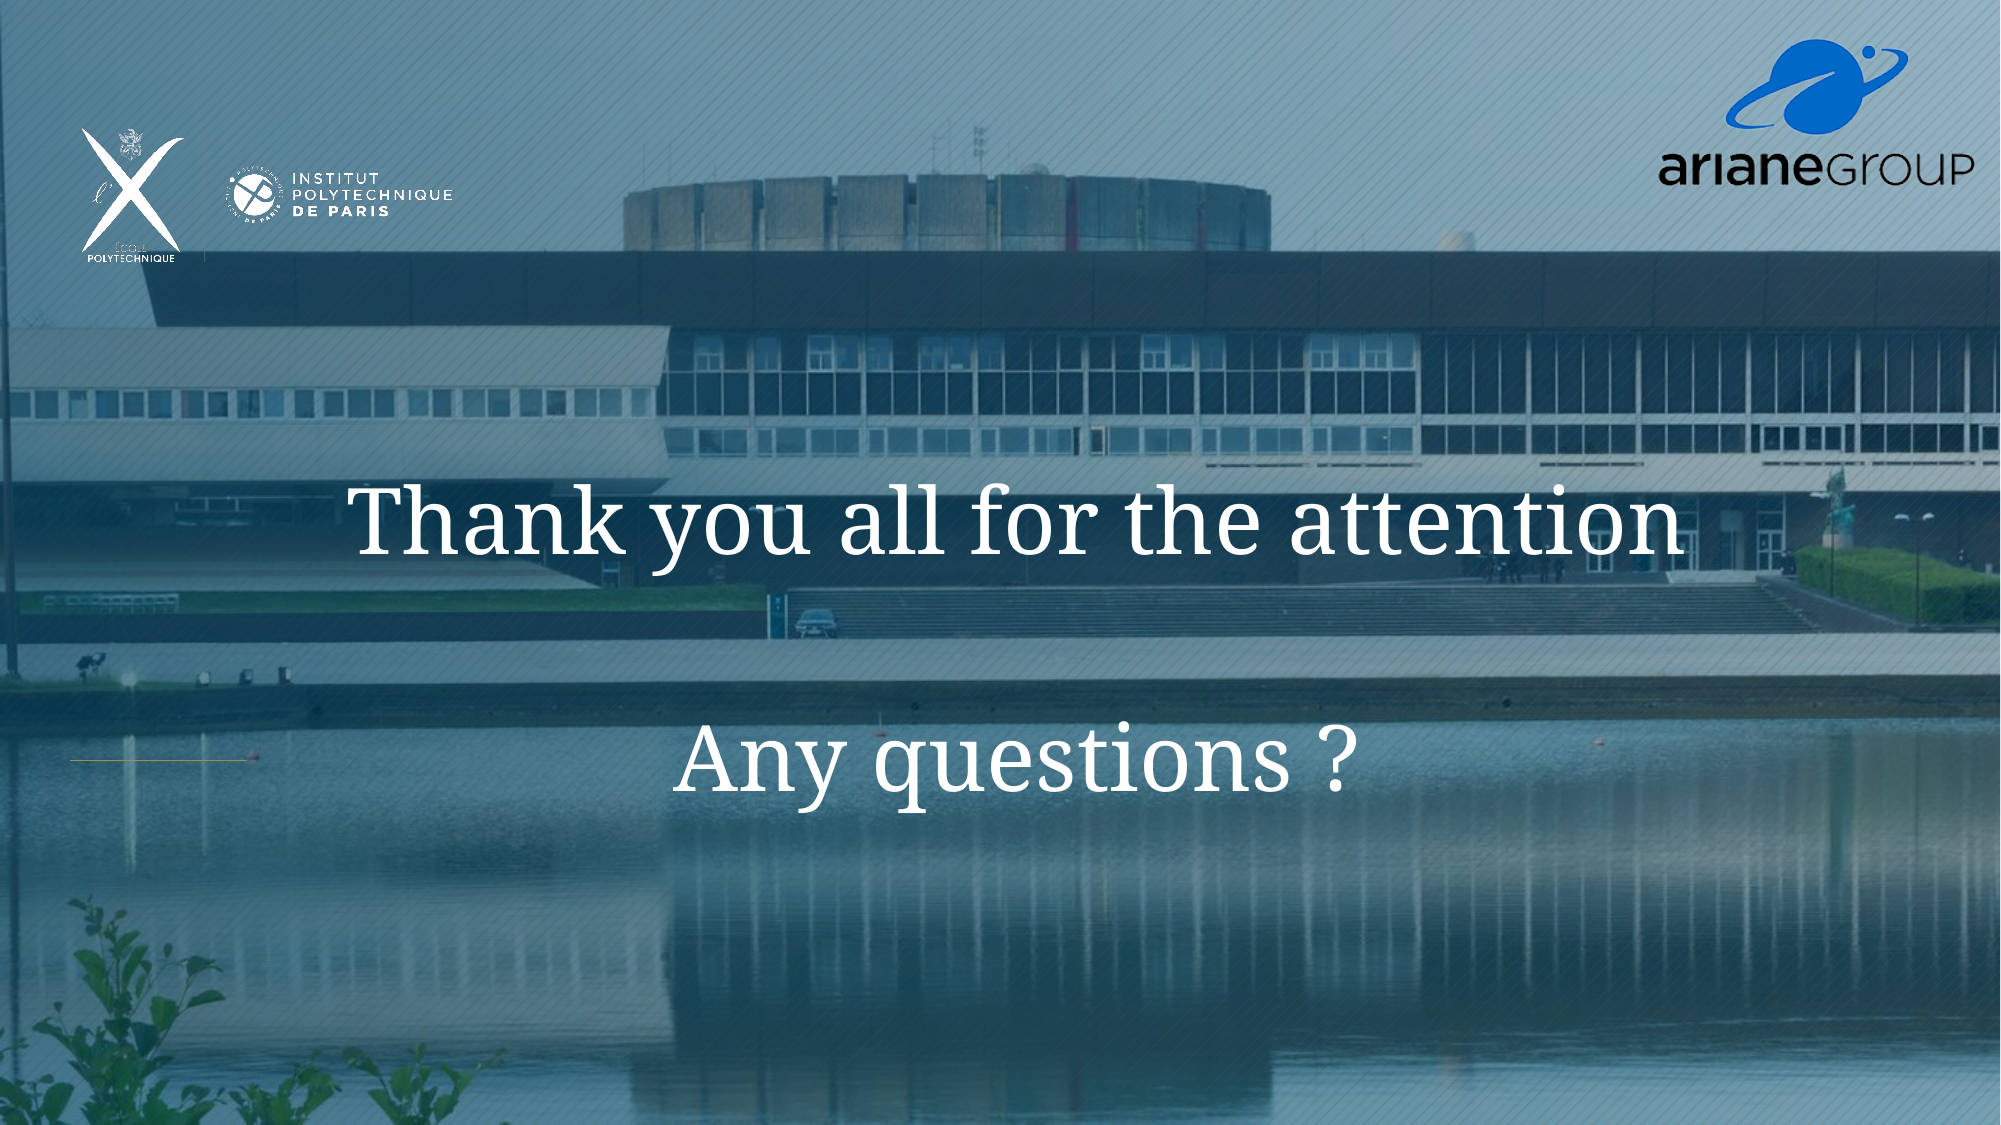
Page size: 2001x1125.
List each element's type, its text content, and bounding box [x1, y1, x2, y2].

picture [0, 0, 2001, 1125]
list Thank you all for the attention Any questions ? [306, 475, 1694, 847]
